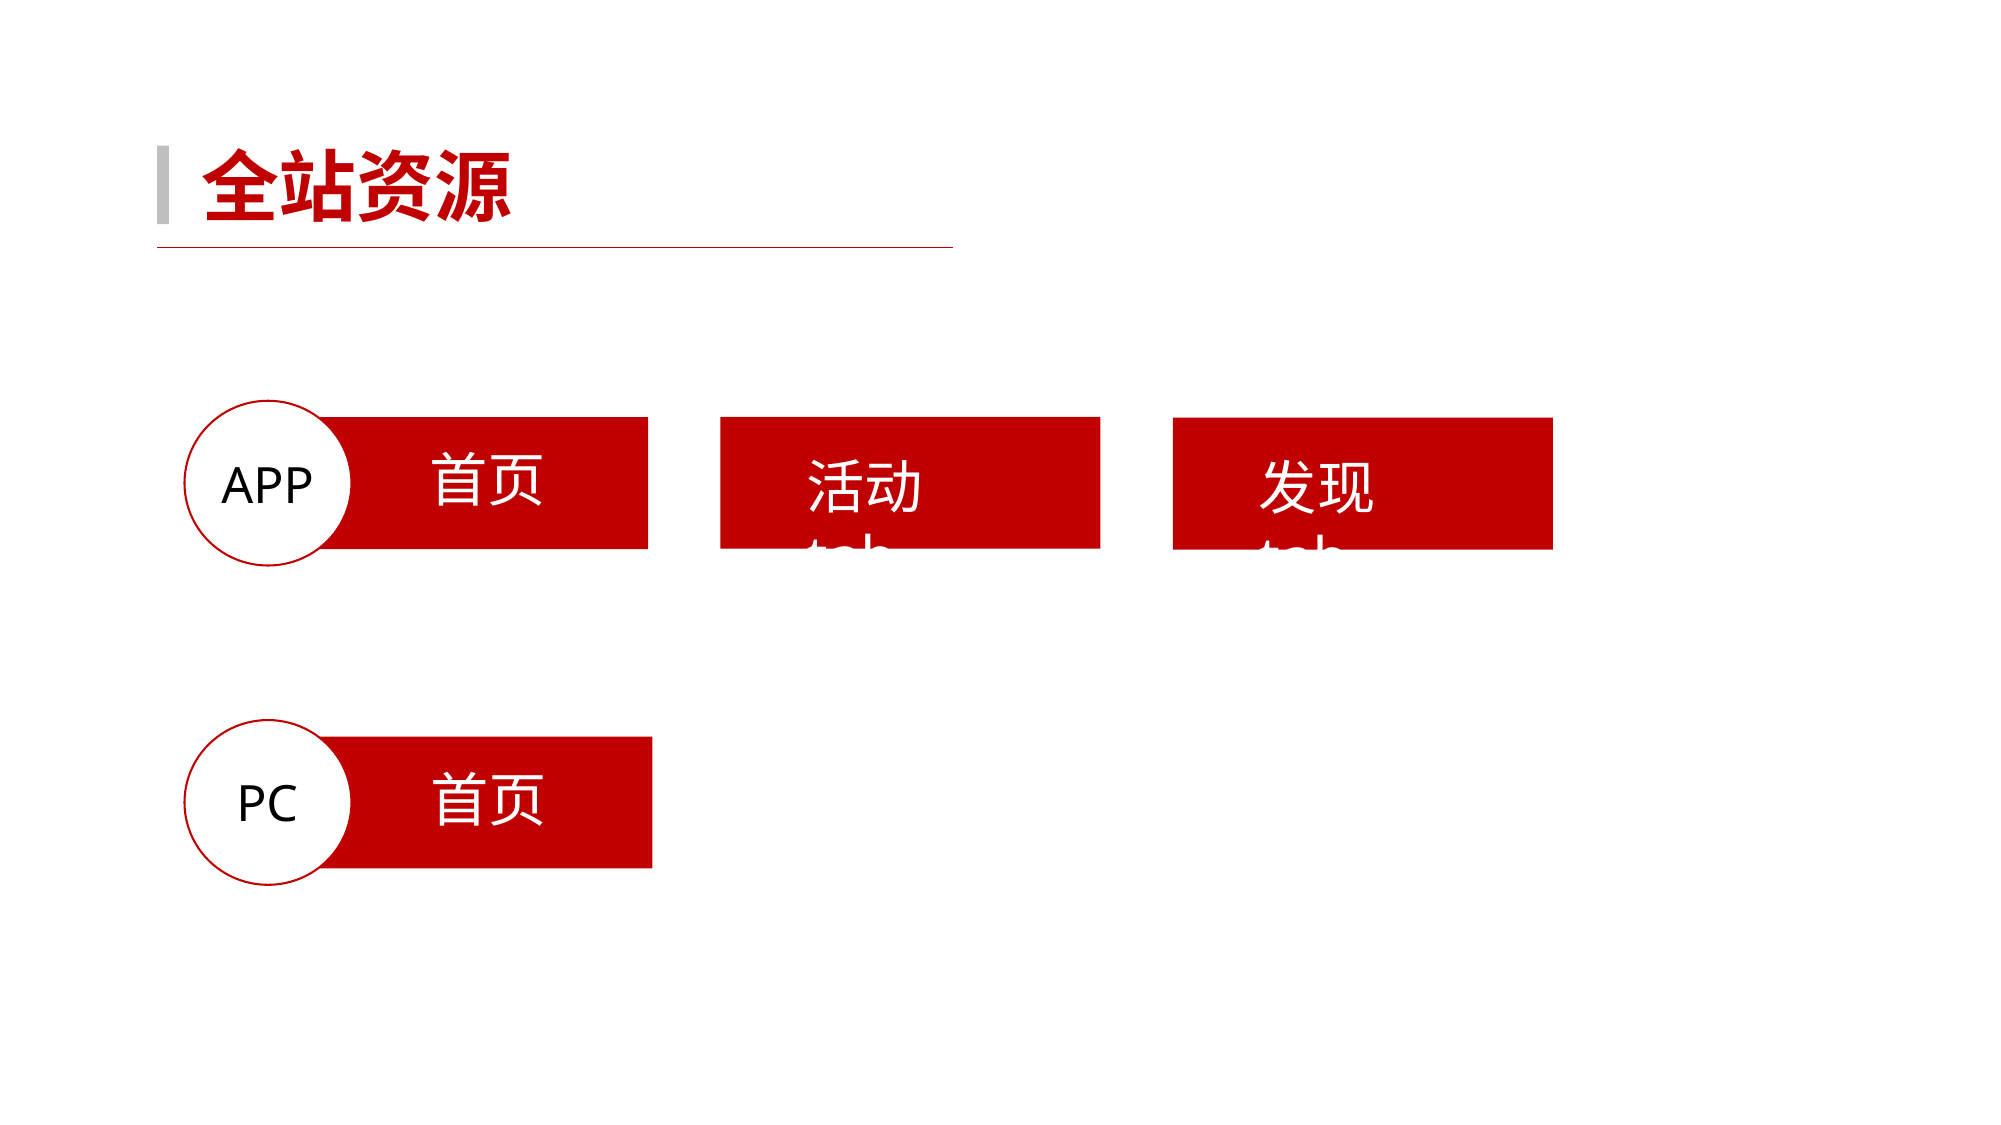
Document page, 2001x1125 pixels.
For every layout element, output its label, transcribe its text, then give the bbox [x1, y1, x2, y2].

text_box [184, 400, 653, 885]
text_box [156, 145, 170, 225]
text_box [719, 416, 1102, 550]
text_box 全站资源 [180, 90, 2000, 278]
text_box [1172, 417, 1554, 551]
text_box 活动tab [791, 442, 1036, 598]
text_box 发现tab [1244, 443, 1489, 599]
